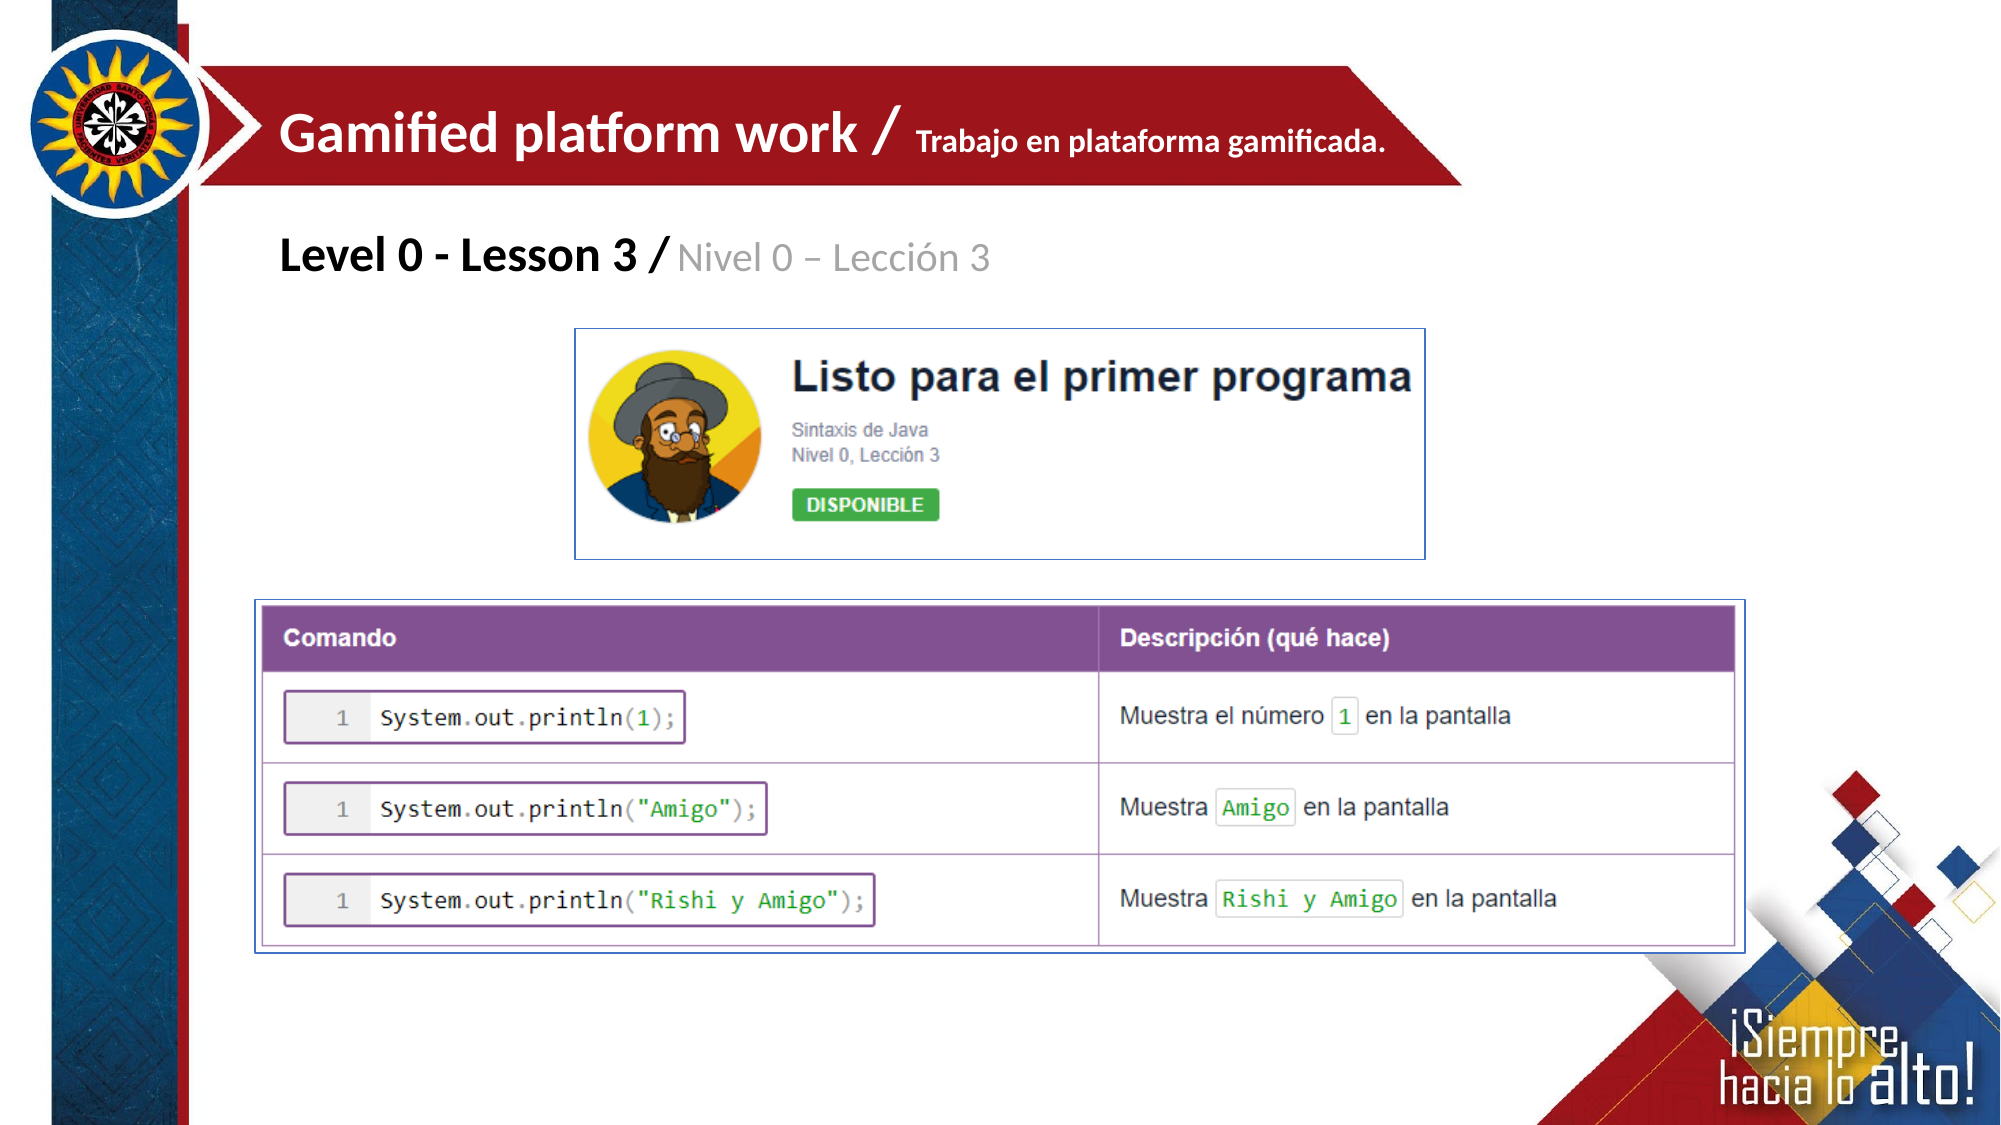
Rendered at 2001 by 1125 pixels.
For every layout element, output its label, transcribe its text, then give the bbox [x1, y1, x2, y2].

text_box Level 0 - Lesson 3 / Nivel 0 – Lección 3 [264, 213, 1839, 289]
text_box Gamified platform work / Trabajo en plataforma gamificada. [264, 78, 1462, 173]
picture [0, 0, 2001, 1125]
